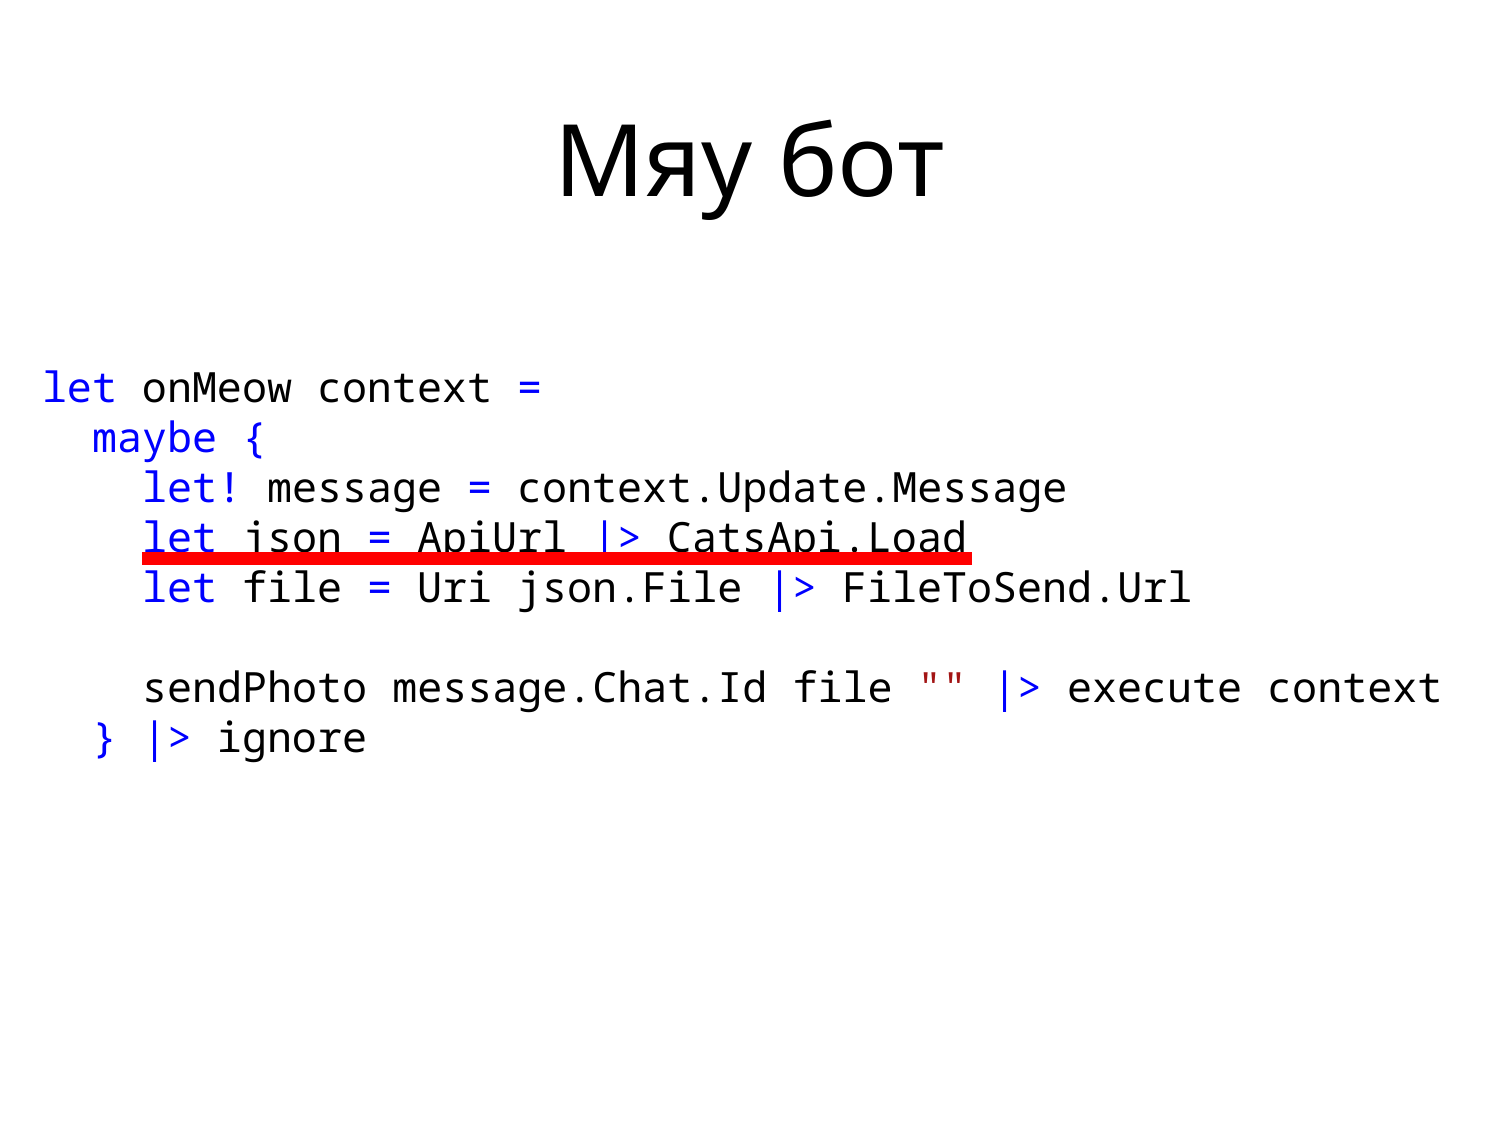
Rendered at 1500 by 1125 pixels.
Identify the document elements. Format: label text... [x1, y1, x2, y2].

text_box let onMeow context = maybe { let! message = context.Update.Message let json = ApiUrl |> CatsApi.Load let file = Uri json.File |> FileToSend.Url sendPhoto message.Chat.Id file "" |> execute context } |> ignore [27, 353, 1473, 769]
text_box Мяу бот [539, 88, 961, 224]
